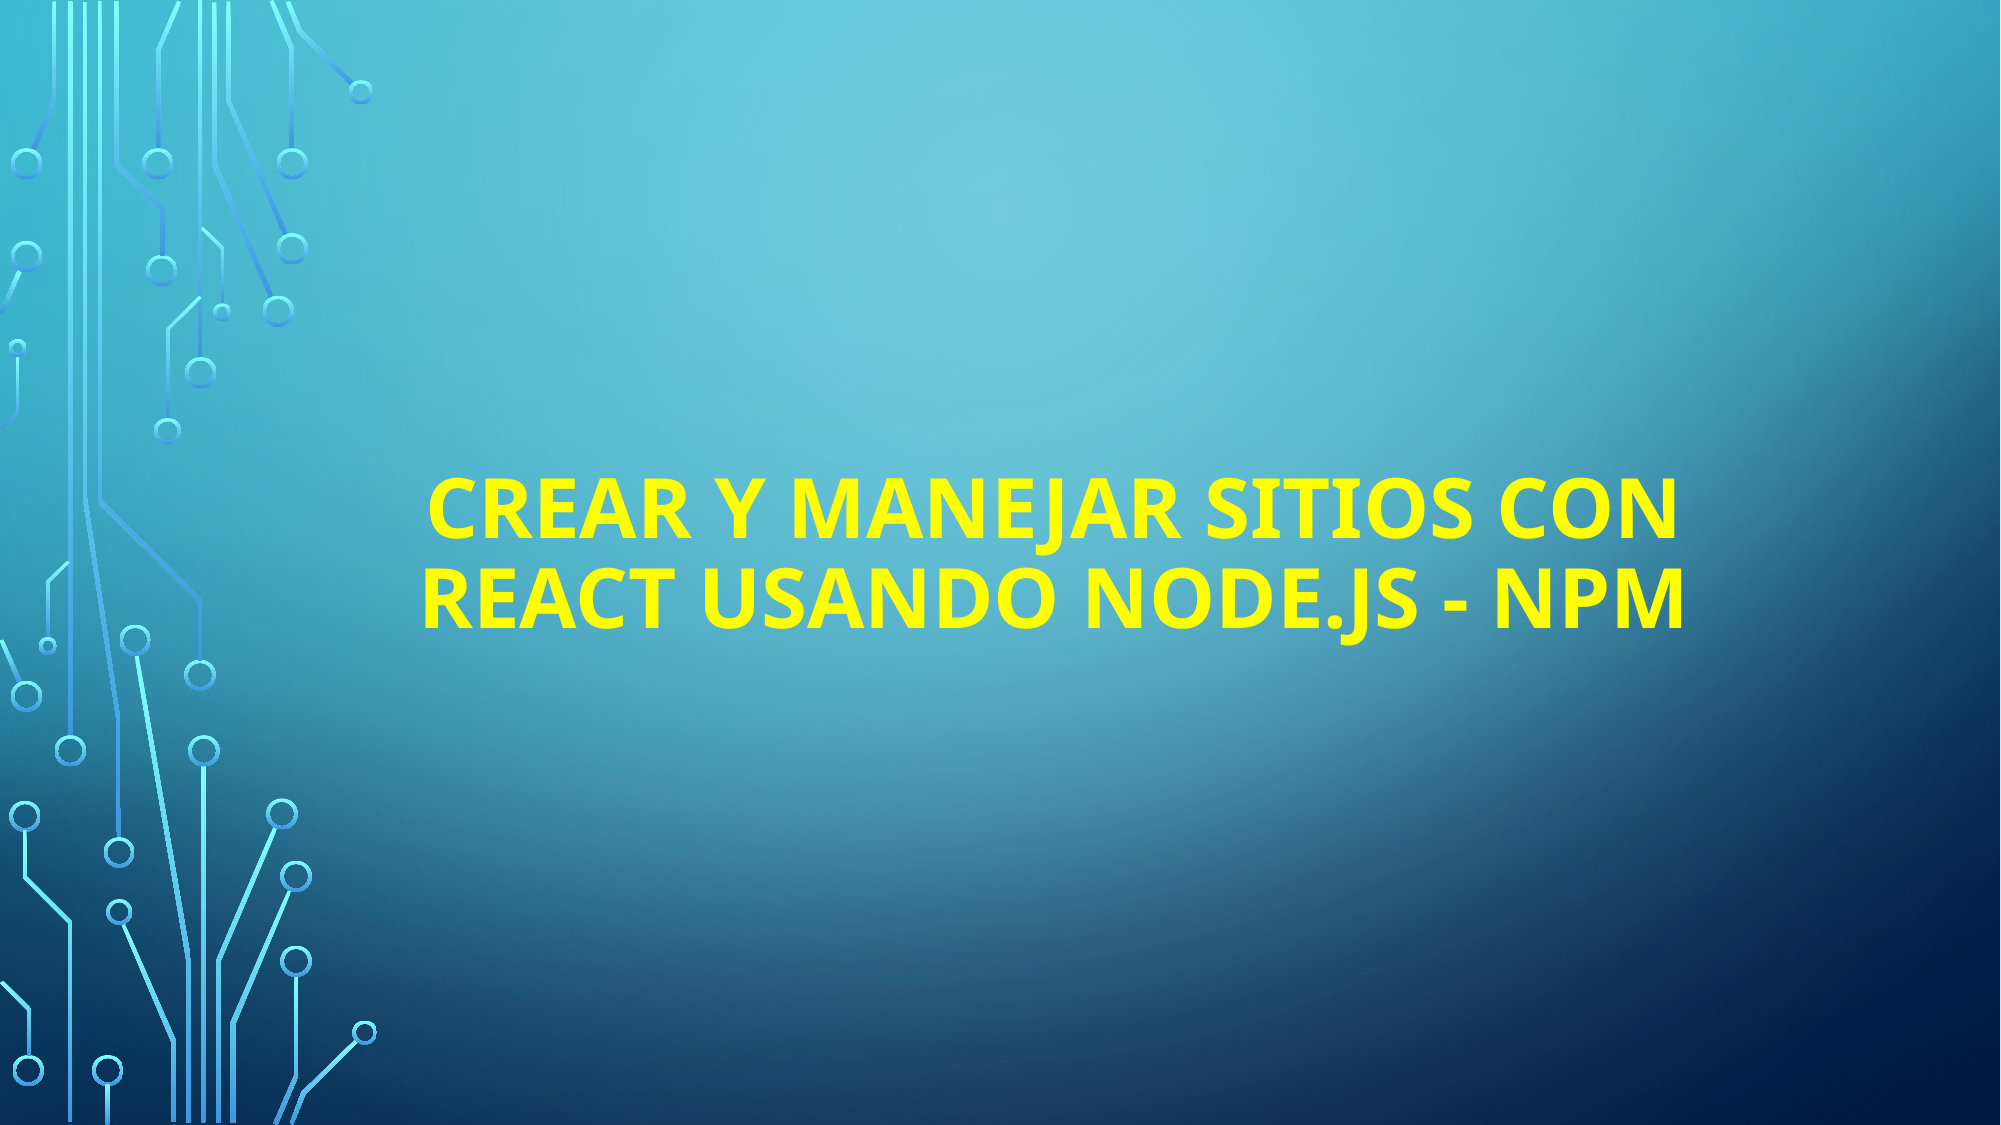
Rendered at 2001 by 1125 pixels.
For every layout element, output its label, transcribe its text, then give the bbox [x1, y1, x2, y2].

title Crear y manejar sitios con React usando Node.js - NPM [333, 436, 1776, 655]
